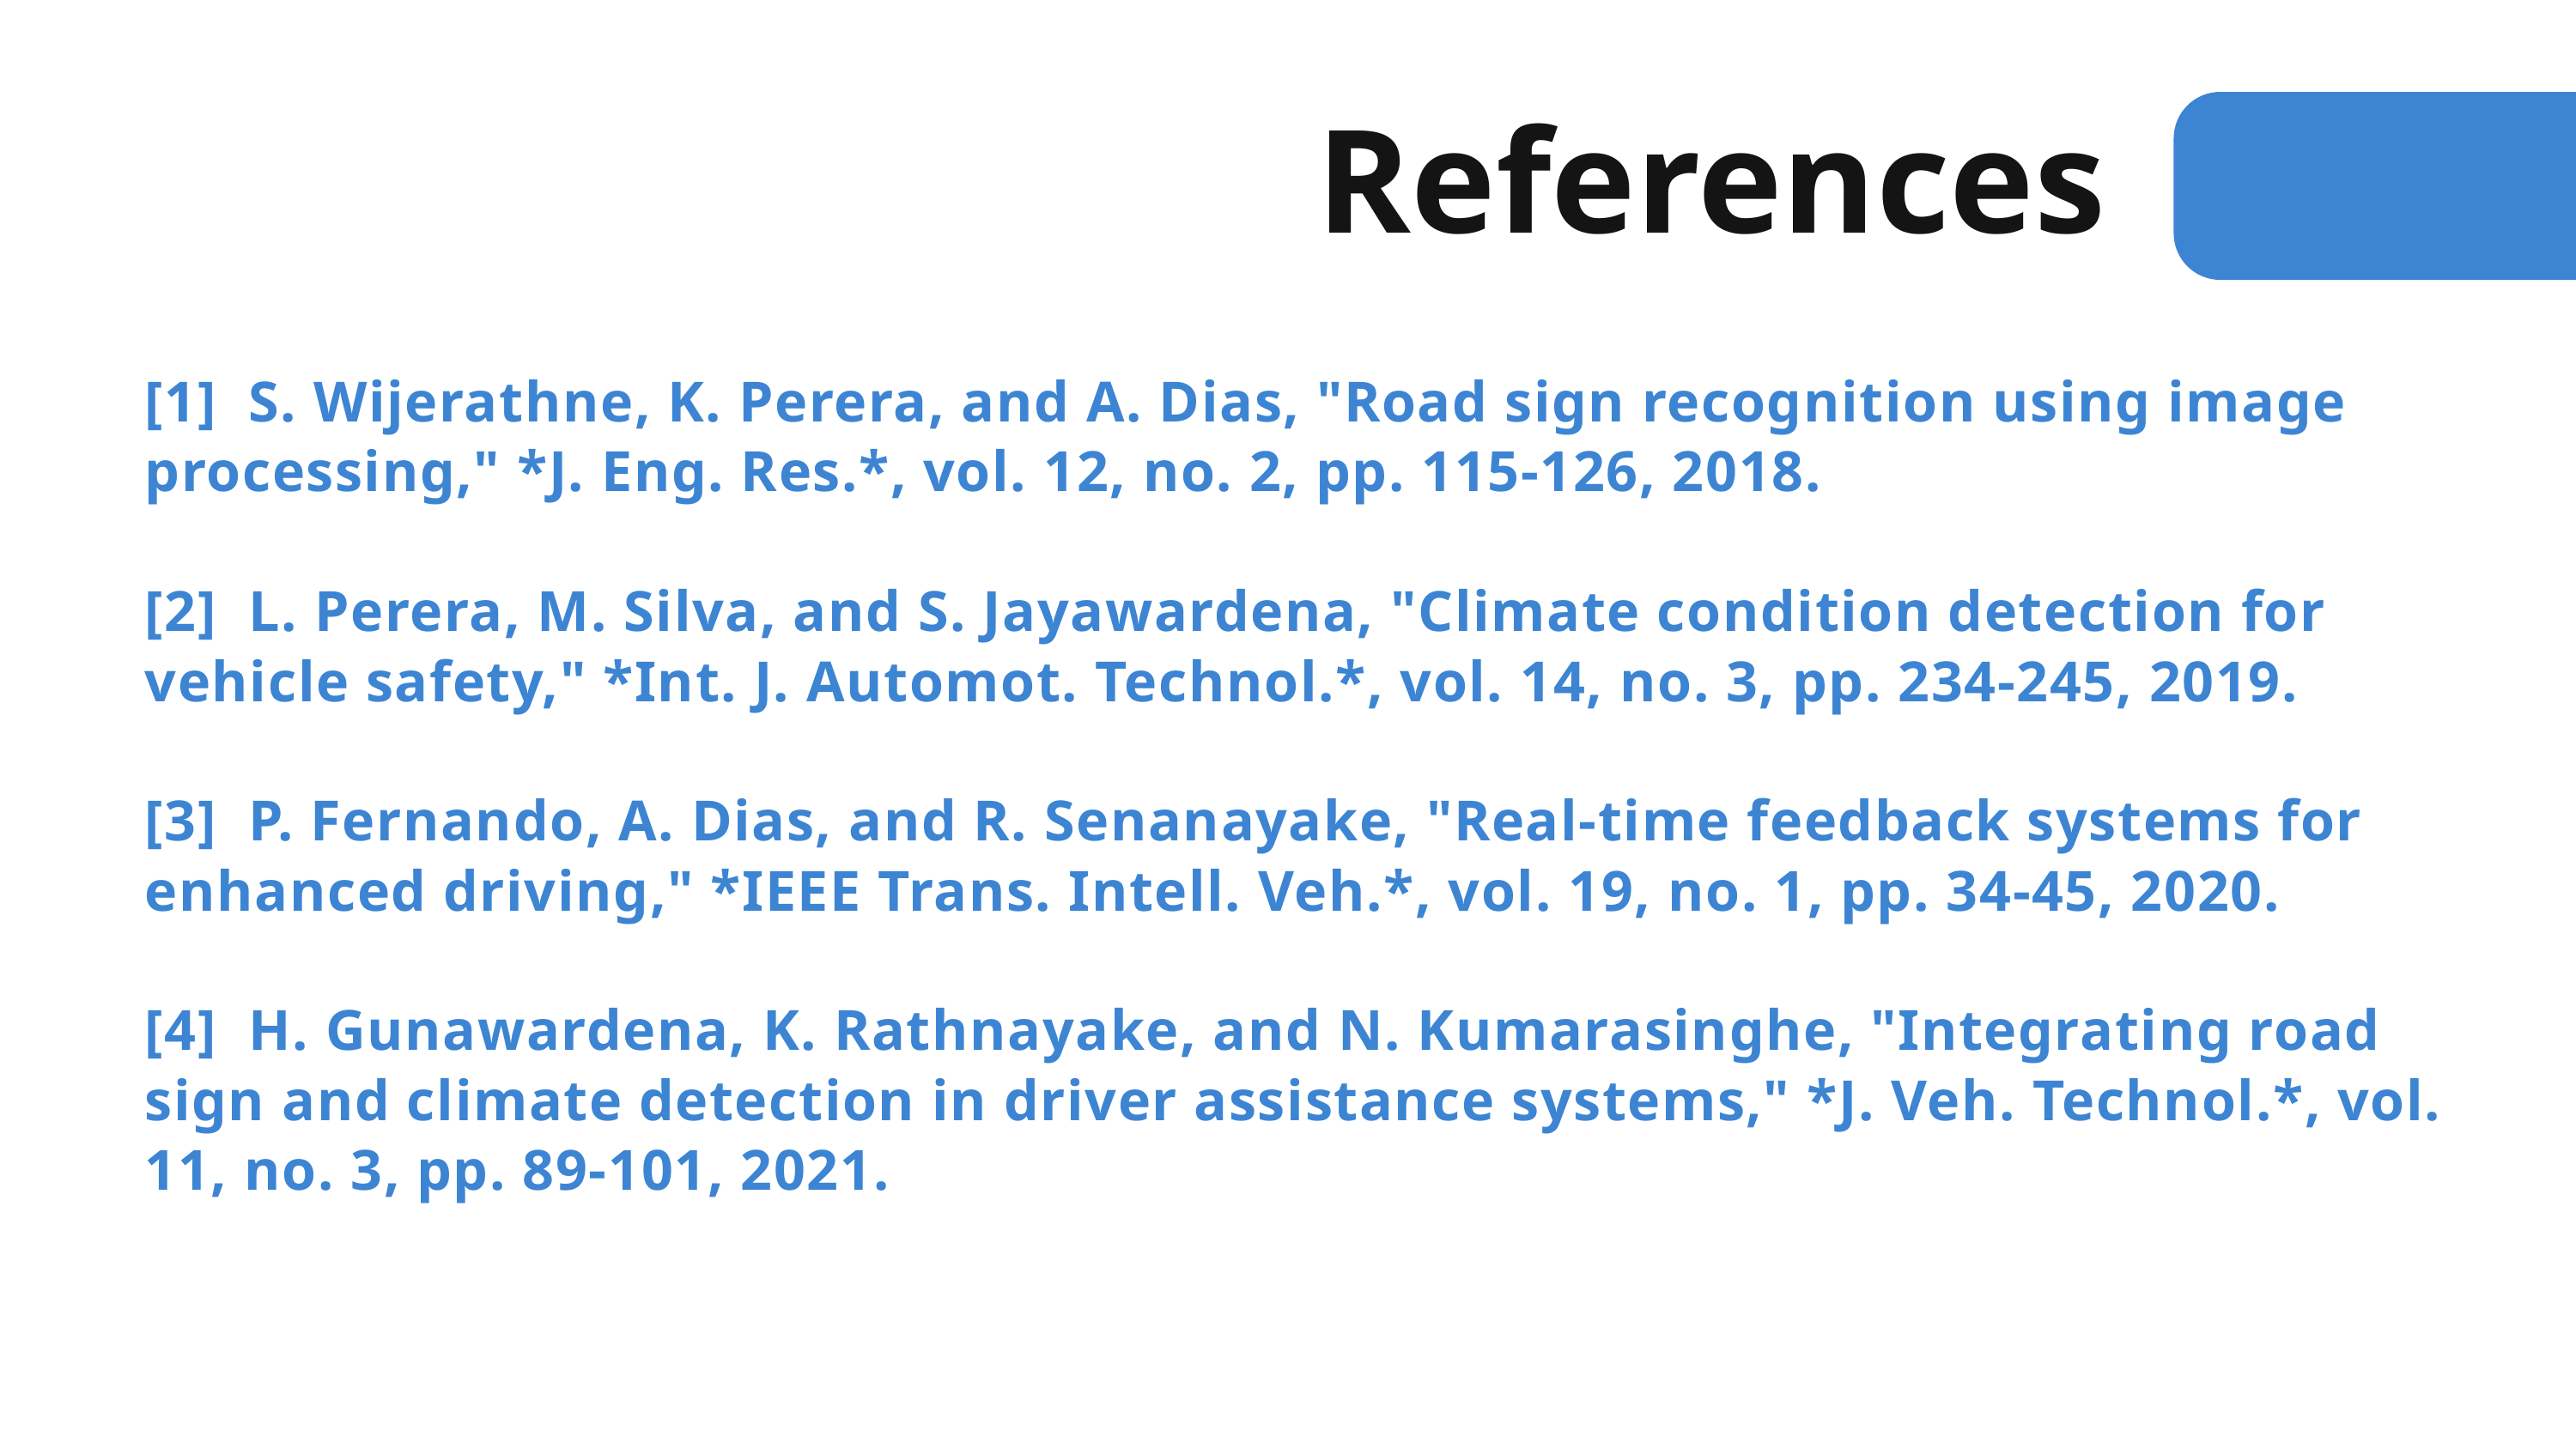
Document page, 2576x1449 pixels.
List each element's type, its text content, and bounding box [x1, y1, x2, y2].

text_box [2173, 91, 2576, 281]
text_box [1] S. Wijerathne, K. Perera, and A. Dias, "Road sign recognition using image processing," *J. Eng. Res.*, vol. 12, no. 2, pp. 115-126, 2018. [2] L. Perera, M. Silva, and S. Jayawardena, "Climate condition detection for vehicle safety," *Int. J. Automot. Technol.*, vol. 14, no. 3, pp. 234-245, 2019. [3] P. Fernando, A. Dias, and R. Senanayake, "Real-time feedback systems for enhanced driving," *IEEE Trans. Intell. Veh.*, vol. 19, no. 1, pp. 34-45, 2020. [4] H. Gunawardena, K. Rathnayake, and N. Kumarasinghe, "Integrating road sign and climate detection in driver assistance systems," *J. Veh. Technol.*, vol. 11, no. 3, pp. 89-101, 2021. [144, 363, 2512, 1271]
text_box References [815, 125, 2169, 262]
